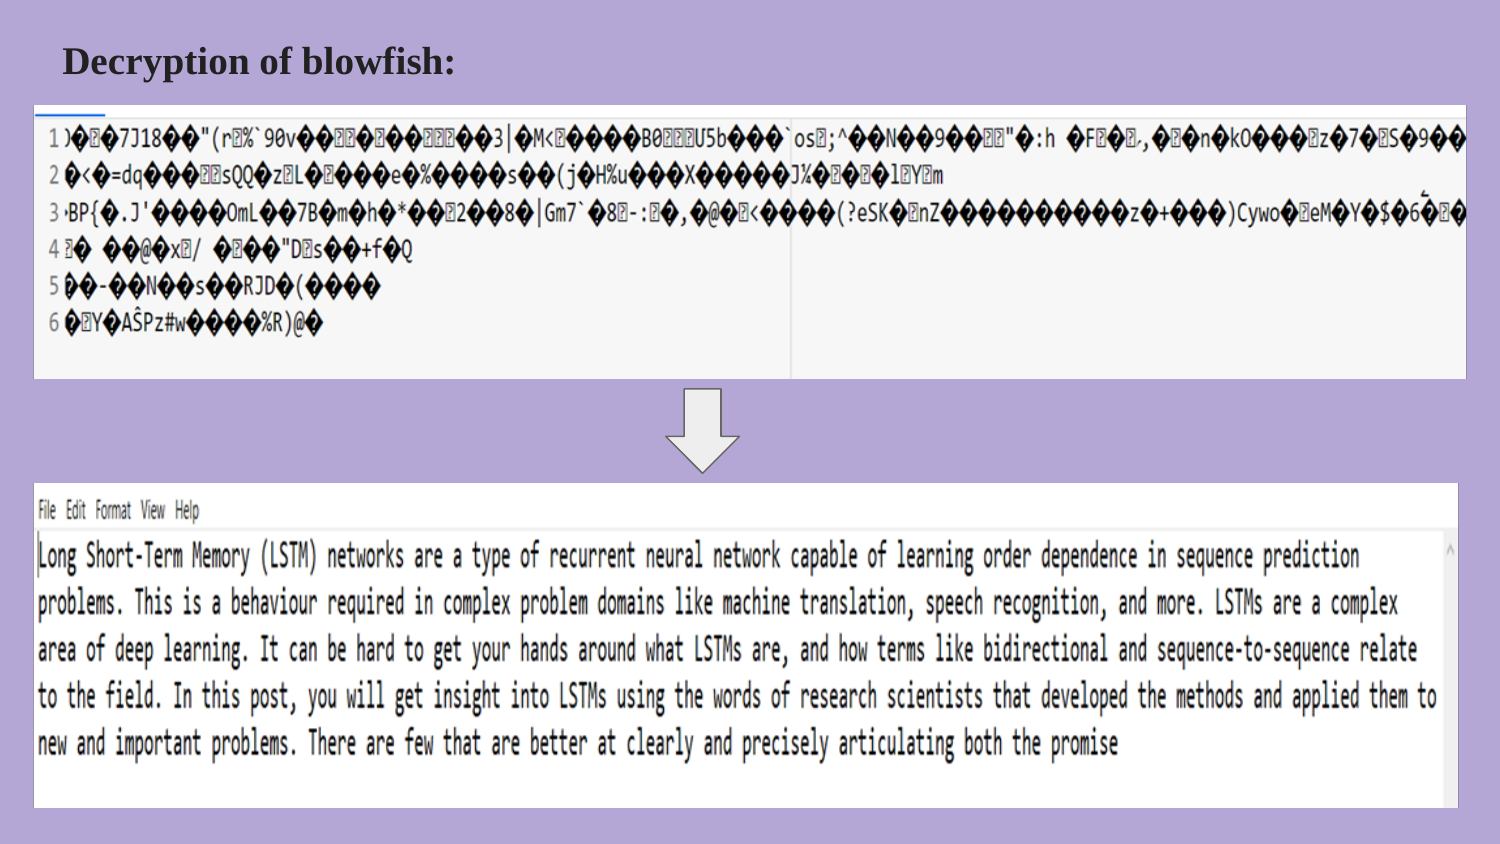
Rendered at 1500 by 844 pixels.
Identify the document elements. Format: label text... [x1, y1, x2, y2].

picture [31, 482, 1461, 808]
text_box [665, 388, 740, 474]
title Decryption of blowfish: [47, 20, 1445, 86]
picture [31, 105, 1469, 380]
